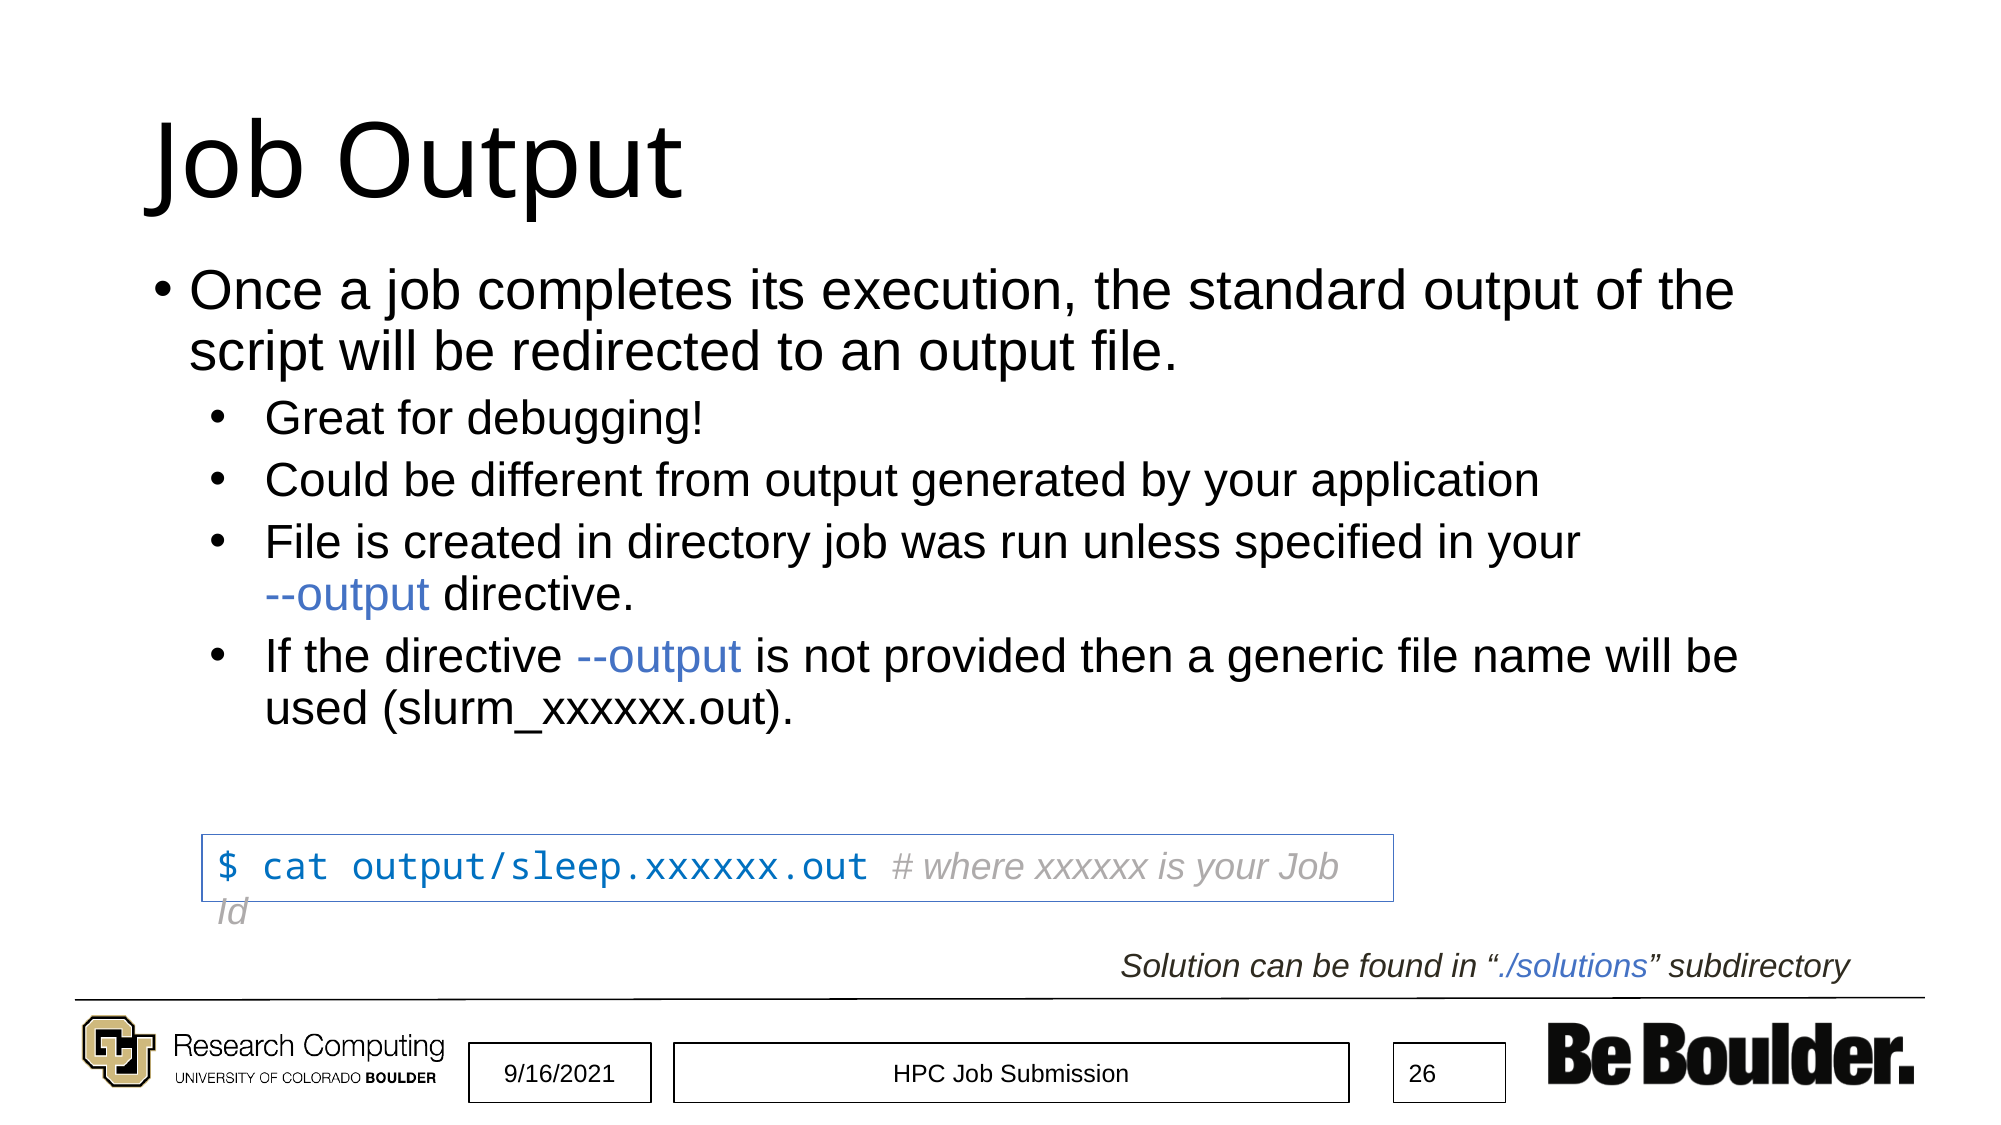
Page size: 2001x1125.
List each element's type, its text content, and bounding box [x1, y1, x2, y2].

picture [81, 1015, 444, 1088]
text_box Once a job completes its execution, the standard output of the script will be redirected to an output file. Great for debugging! Could be different from output generated by your application File is created in directory job was run unless specified in your --output directive. If the directive --output is not provided then a generic file name will be used (slurm_xxxxxx.out). [137, 273, 1863, 937]
picture [1524, 1015, 1938, 1088]
title Job Output [137, 55, 1863, 273]
slide_number ‹#› [1393, 1042, 1506, 1103]
footer HPC Job Submission [673, 1042, 1350, 1103]
text_box Solution can be found in “./solutions” subdirectory [1105, 936, 1906, 1036]
text_box $ cat output/sleep.xxxxxx.out # where xxxxxx is your Job Id [201, 834, 1394, 902]
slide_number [468, 1042, 652, 1103]
